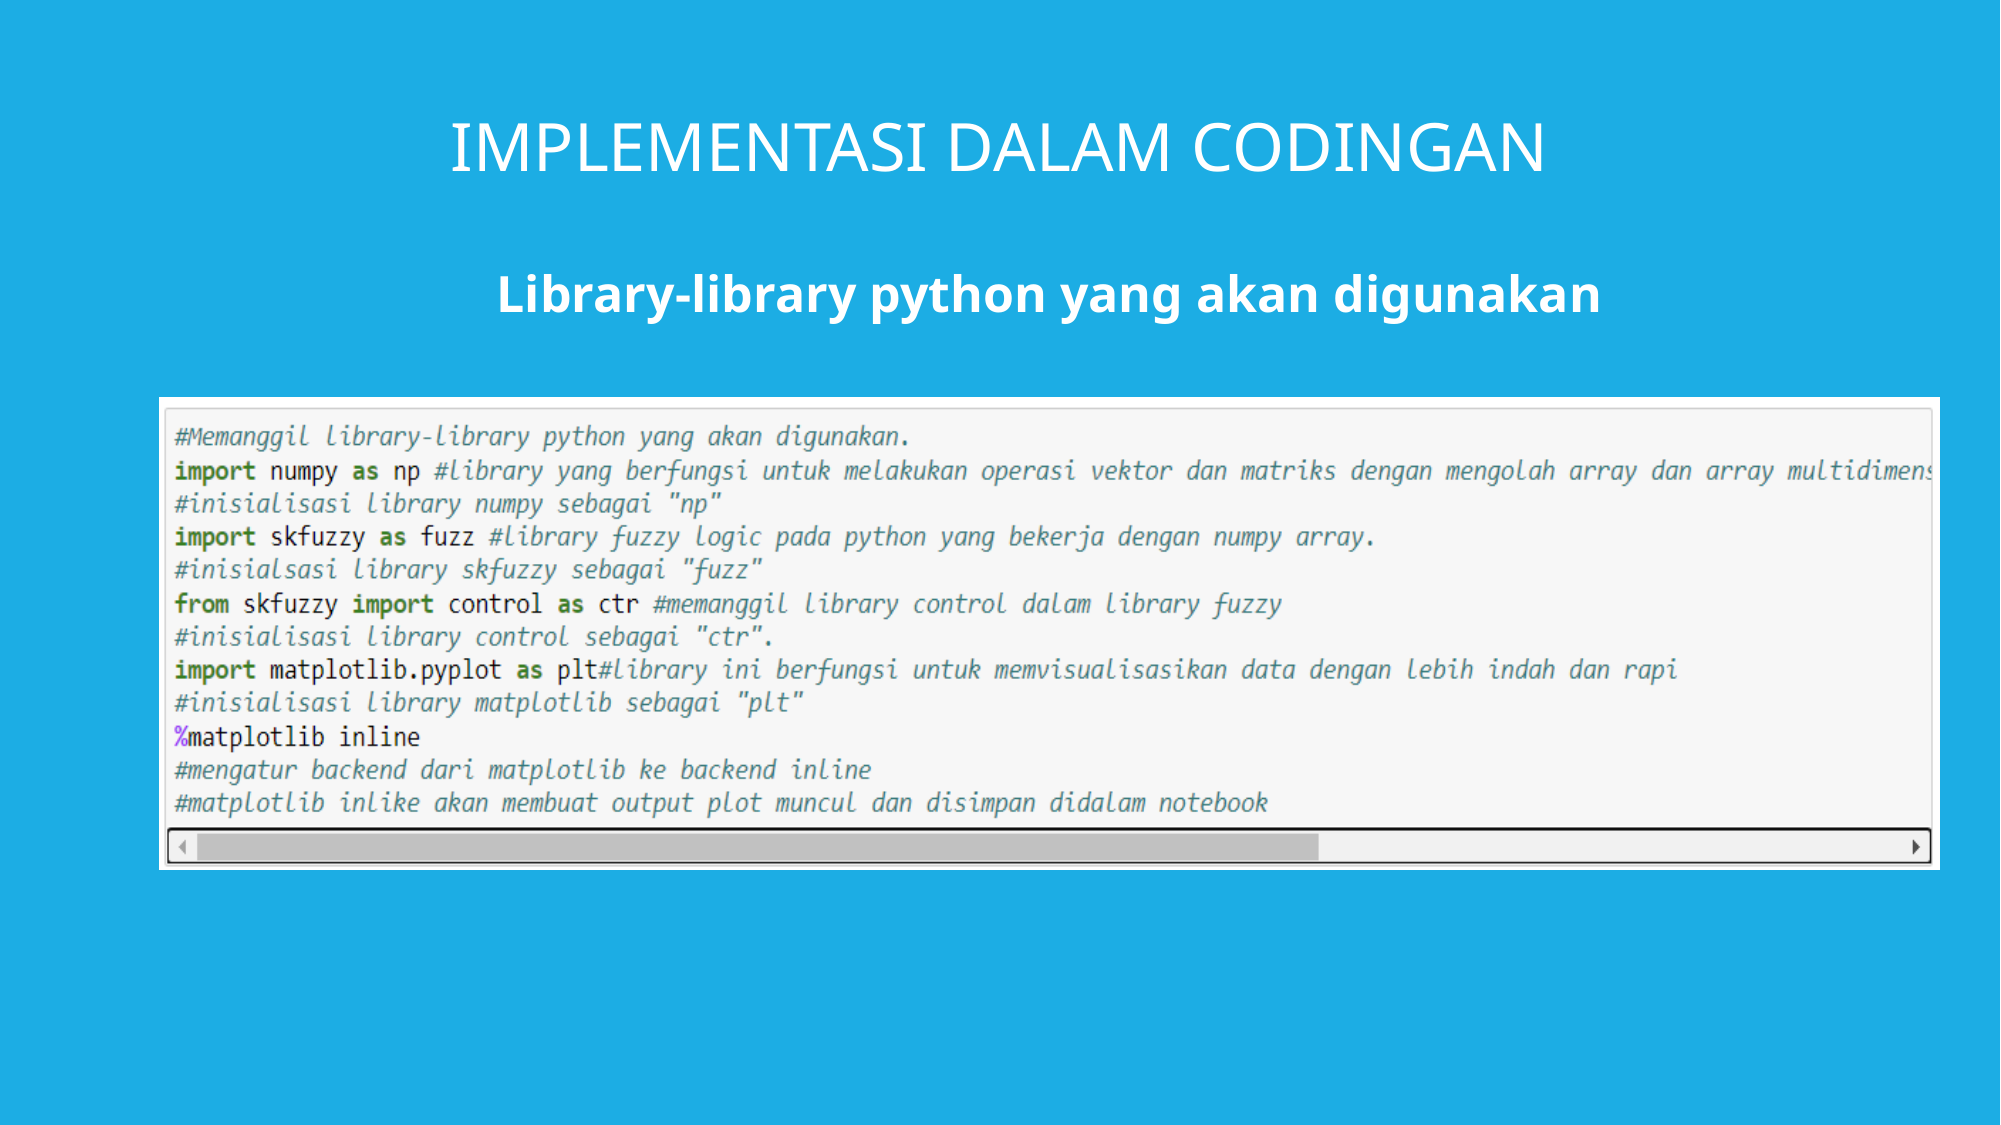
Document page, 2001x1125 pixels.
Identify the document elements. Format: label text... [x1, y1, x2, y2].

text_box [158, 255, 1940, 366]
picture [158, 397, 1940, 870]
text_box IMPLEMENTASI DALAM CODINGAN [435, 97, 1565, 193]
